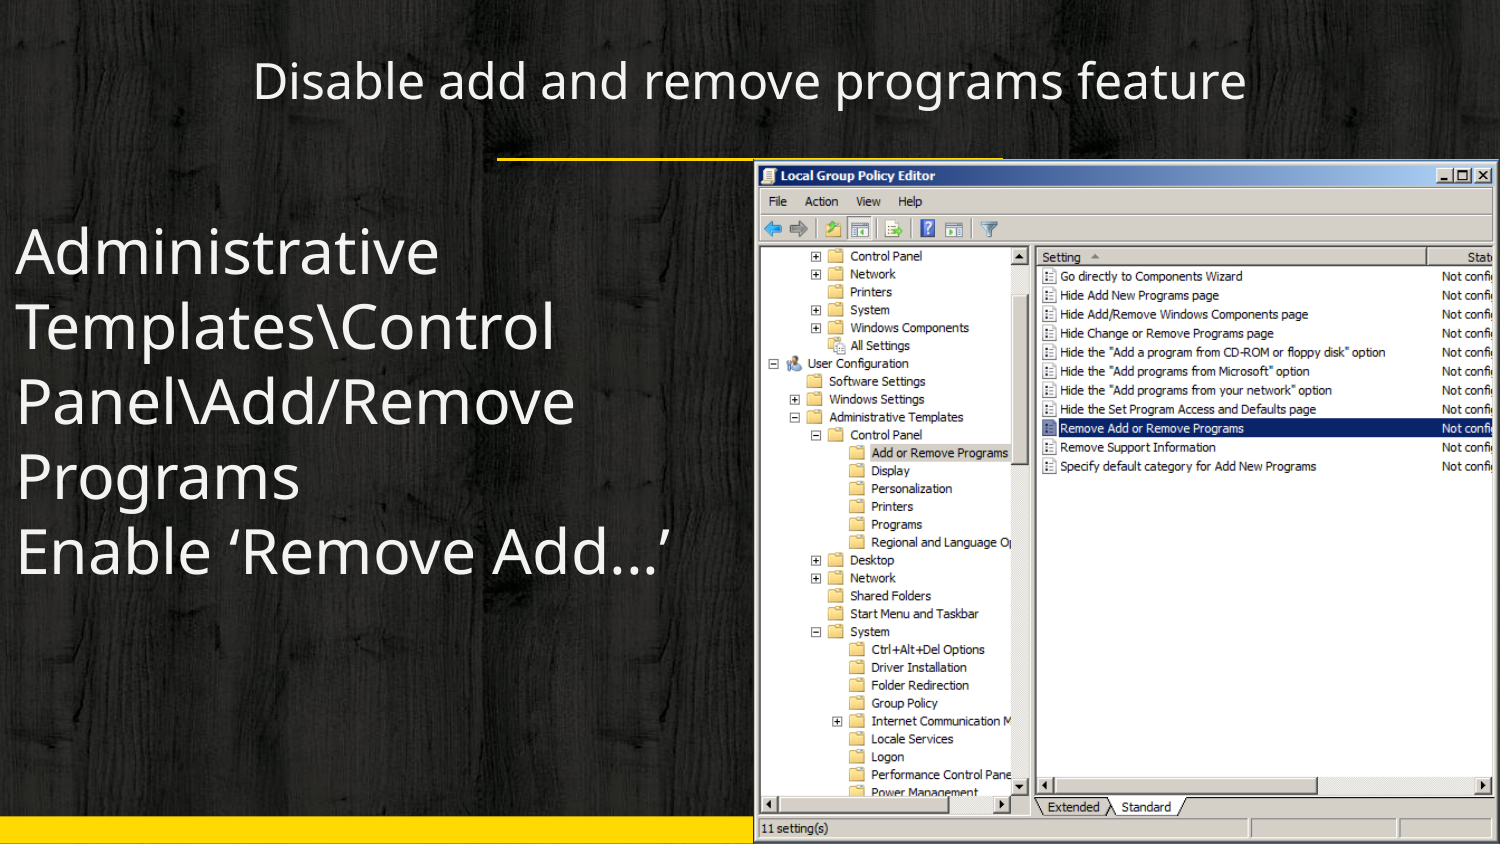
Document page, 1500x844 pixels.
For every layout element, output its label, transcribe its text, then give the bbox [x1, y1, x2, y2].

picture [0, 0, 1500, 844]
title Disable add and remove programs feature [75, 0, 1425, 160]
list Administrative Templates\Control Panel\Add/Remove Programs Enable ‘Remove Add...’ [0, 196, 698, 792]
